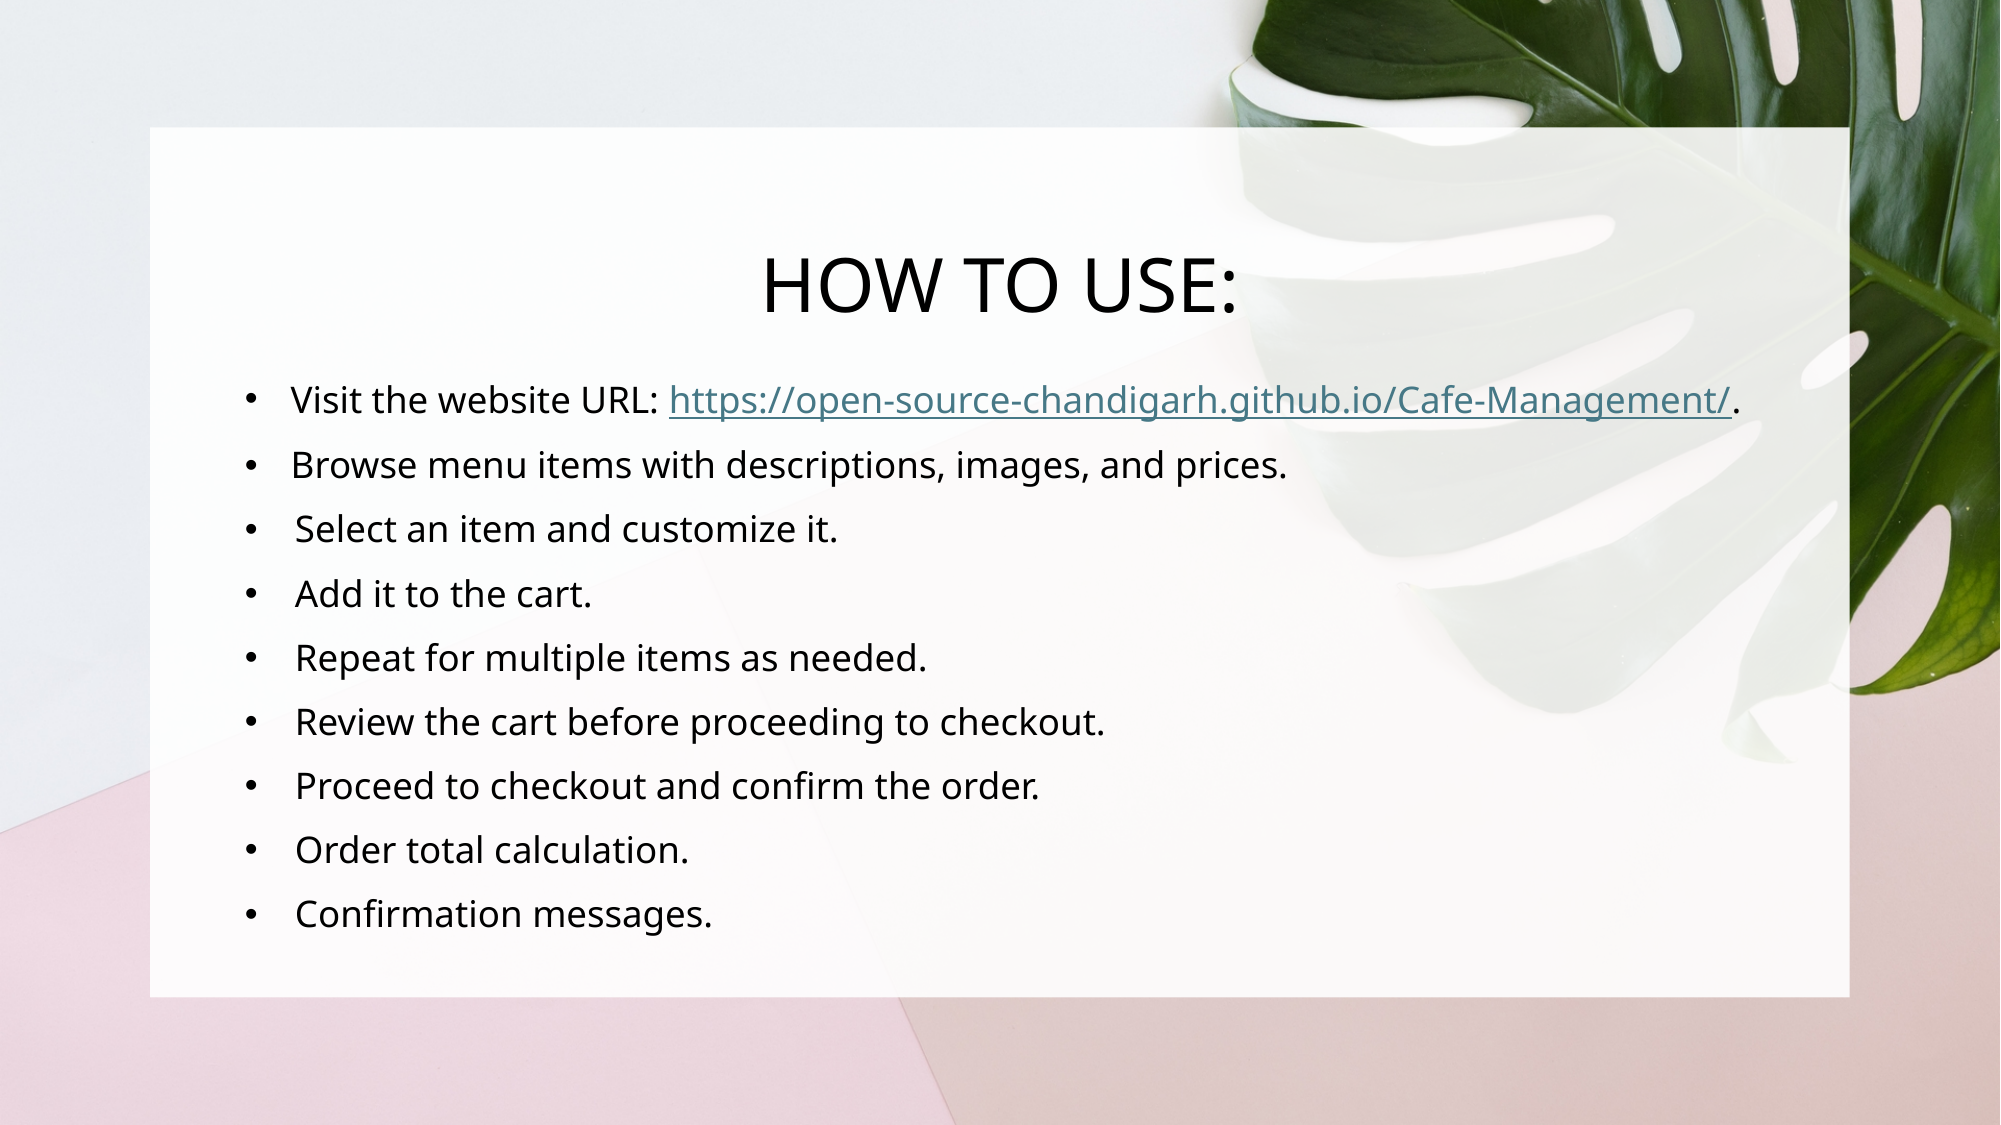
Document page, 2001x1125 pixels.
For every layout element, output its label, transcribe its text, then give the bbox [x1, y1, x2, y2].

picture [0, 0, 2000, 1125]
title HOW TO USE: [208, 146, 1792, 337]
list Visit the website URL: https://open-source-chandigarh.github.io/Cafe-Management/. Browse menu items with descriptions, images, and prices. Select an item and customize it. Add it to the cart. Repeat for multiple items as needed. Review the cart before proceeding to checkout. Proceed to checkout and confirm the order. Order total calculation. Confirmation messages. [229, 370, 1785, 952]
